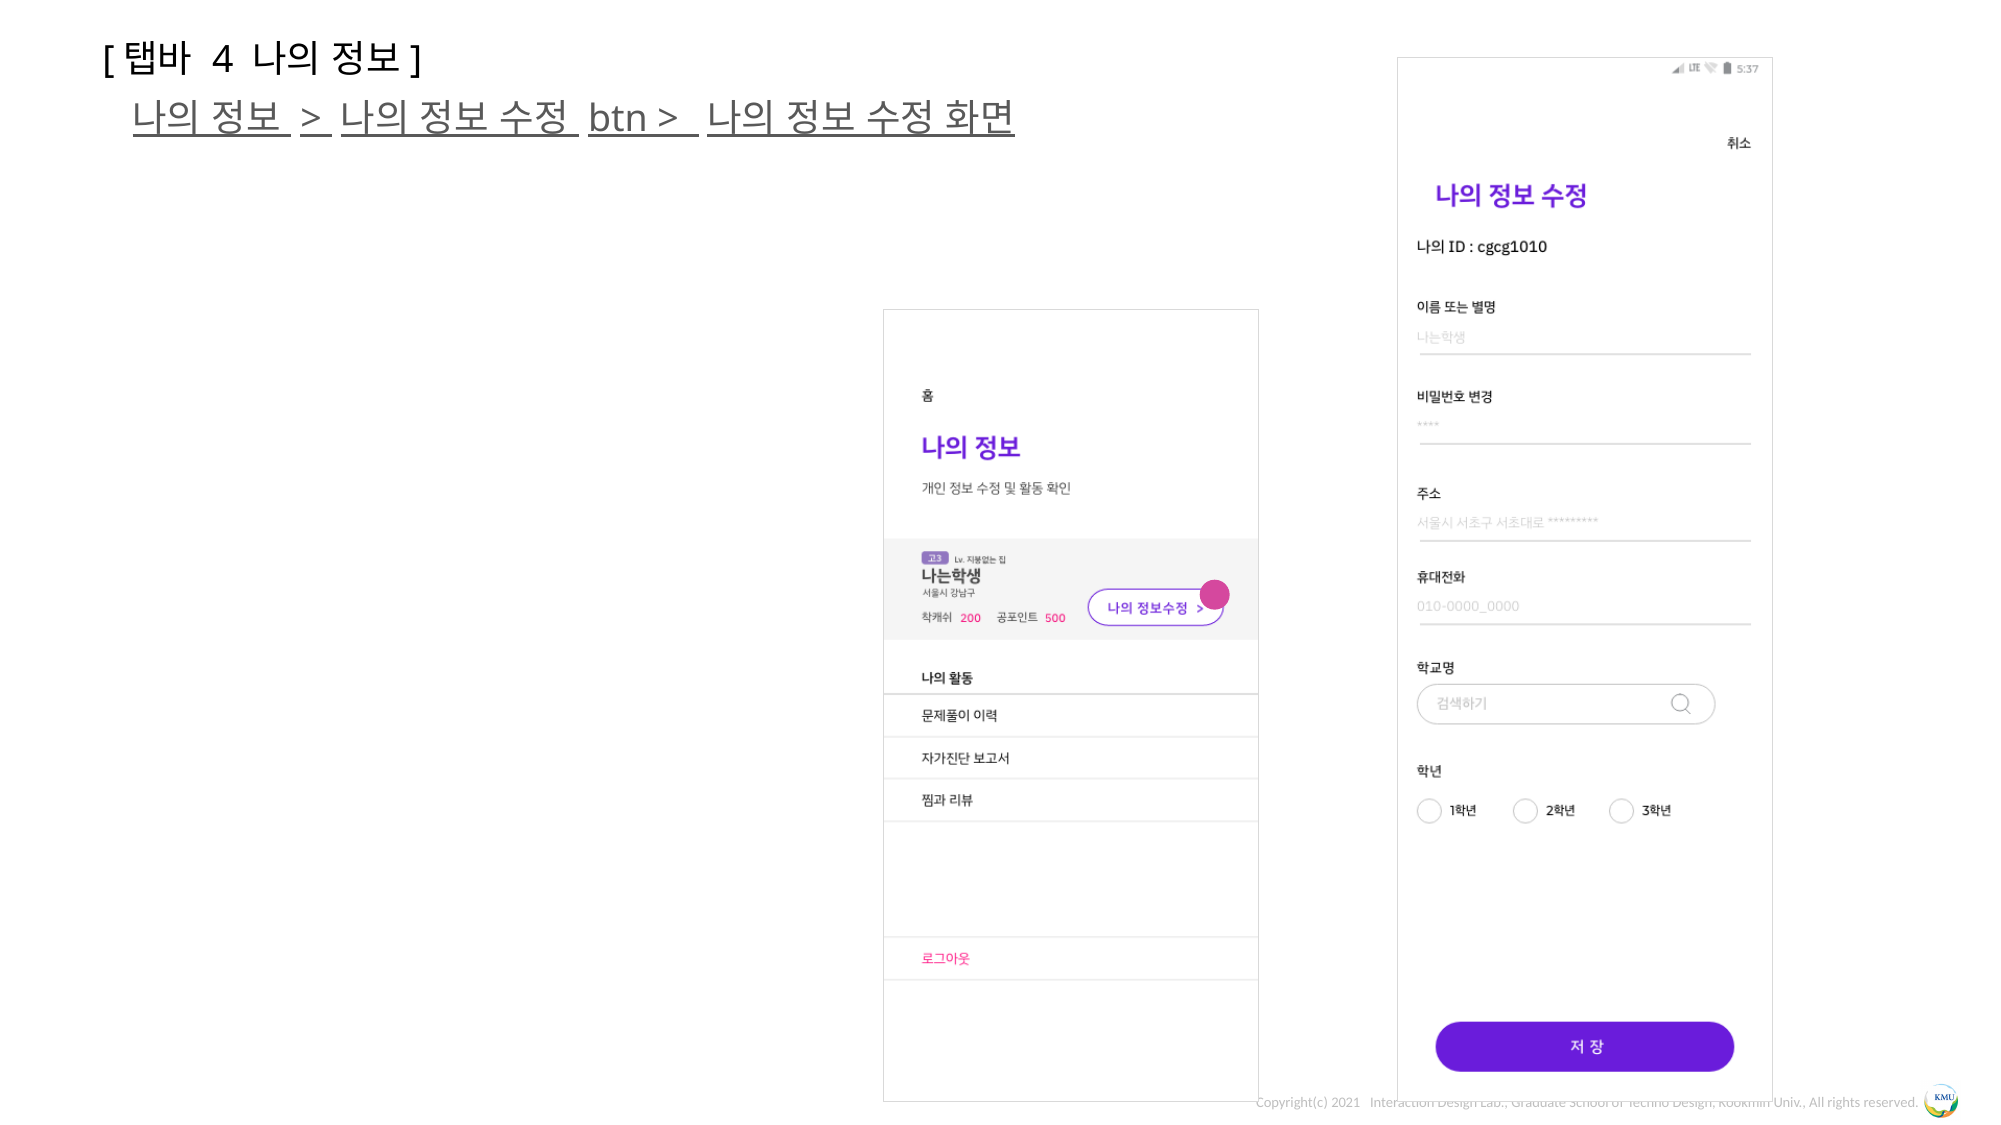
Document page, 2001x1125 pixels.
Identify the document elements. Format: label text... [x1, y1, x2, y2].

text_box [탭바 4 나의 정보] [87, 27, 437, 88]
picture [1397, 57, 1773, 1102]
picture [1920, 1080, 1961, 1121]
picture [883, 309, 1259, 1102]
text_box 나의 정보 > 나의 정보 수정 btn > 나의 정보 수정 화면 [121, 88, 1027, 145]
